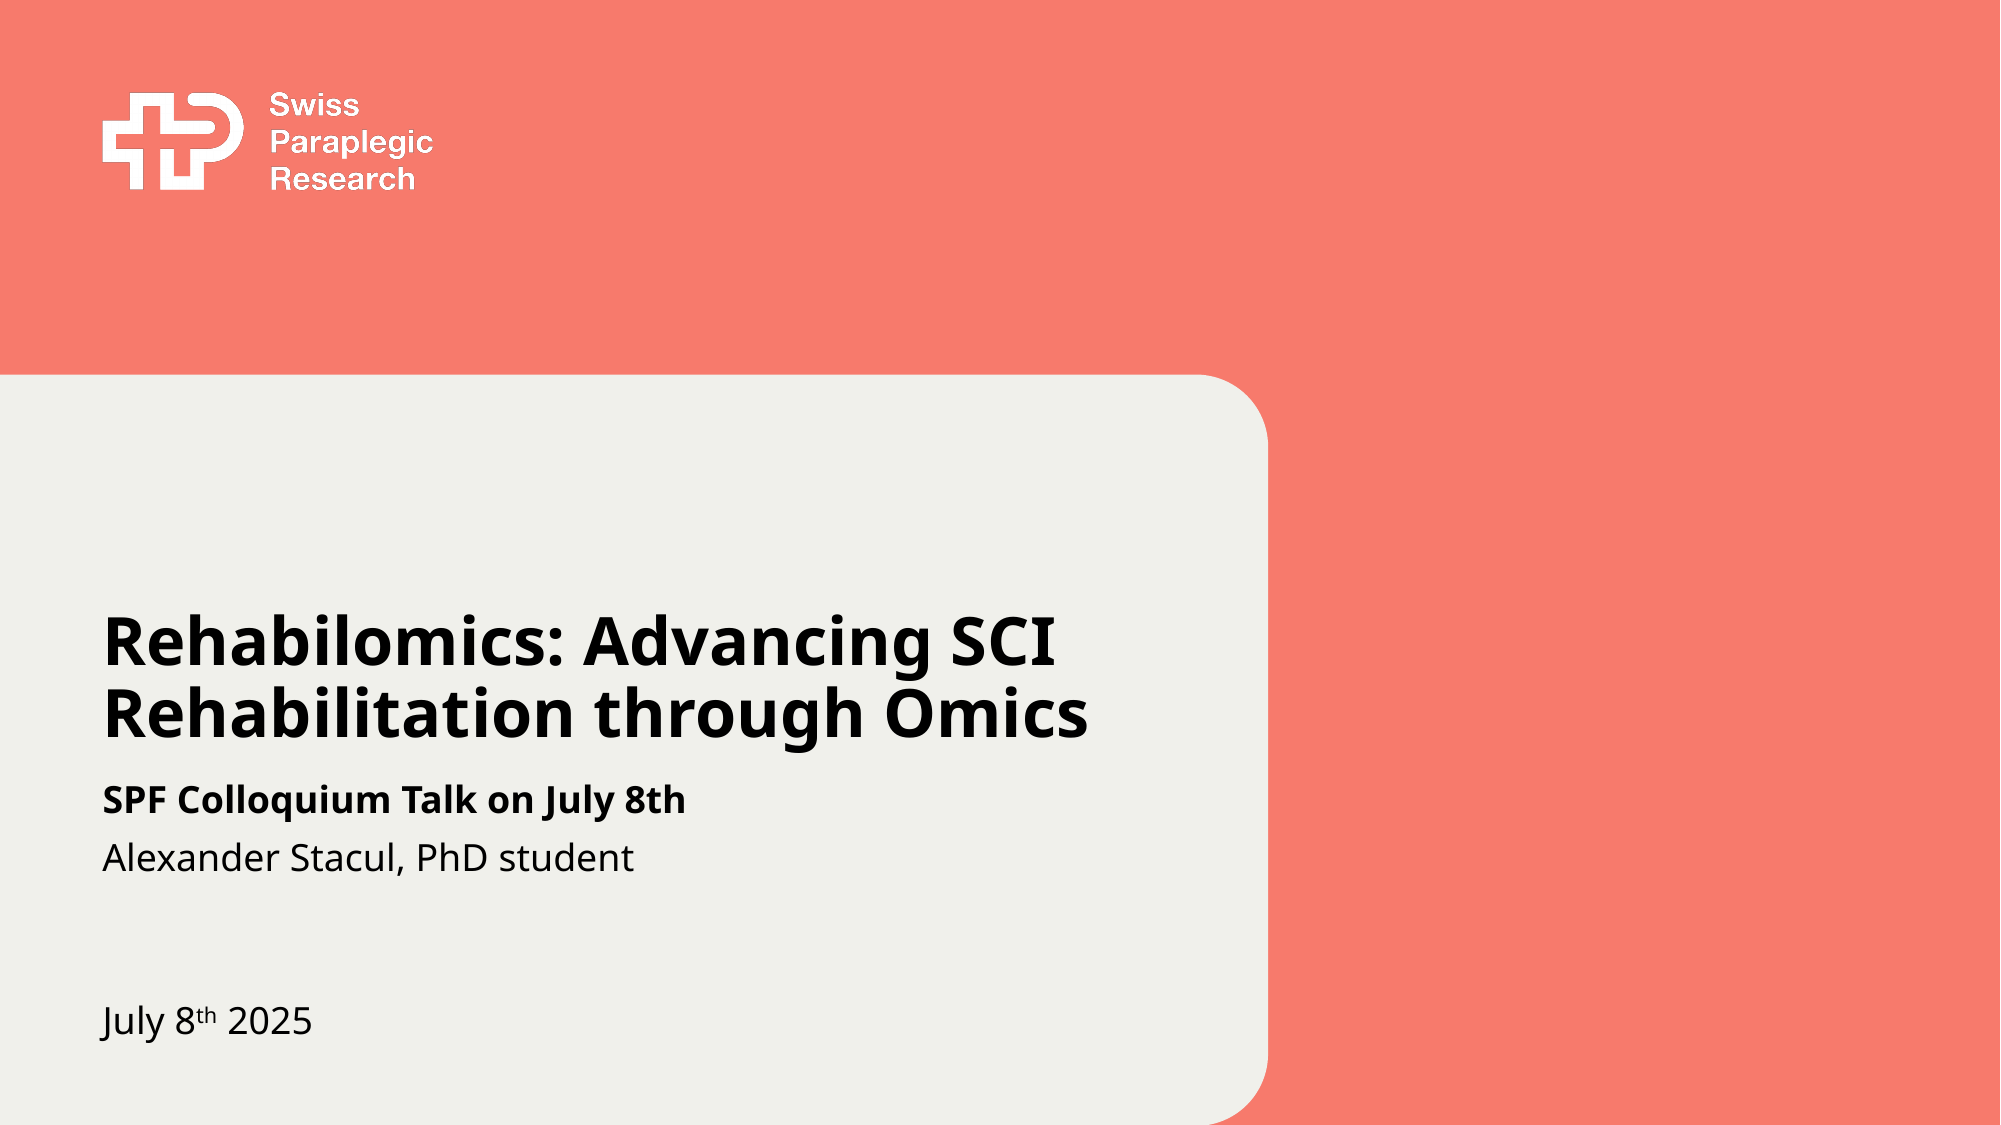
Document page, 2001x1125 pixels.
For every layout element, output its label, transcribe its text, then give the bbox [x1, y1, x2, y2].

list [78, 68, 457, 214]
list Alexander Stacul, PhD student [102, 834, 1189, 965]
subtitle SPF Colloquium Talk on July 8th [102, 775, 1190, 835]
title Rehabilomics: Advancing SCI Rehabilitation through Omics [102, 408, 1190, 752]
list July 8th 2025 [102, 996, 1190, 1056]
